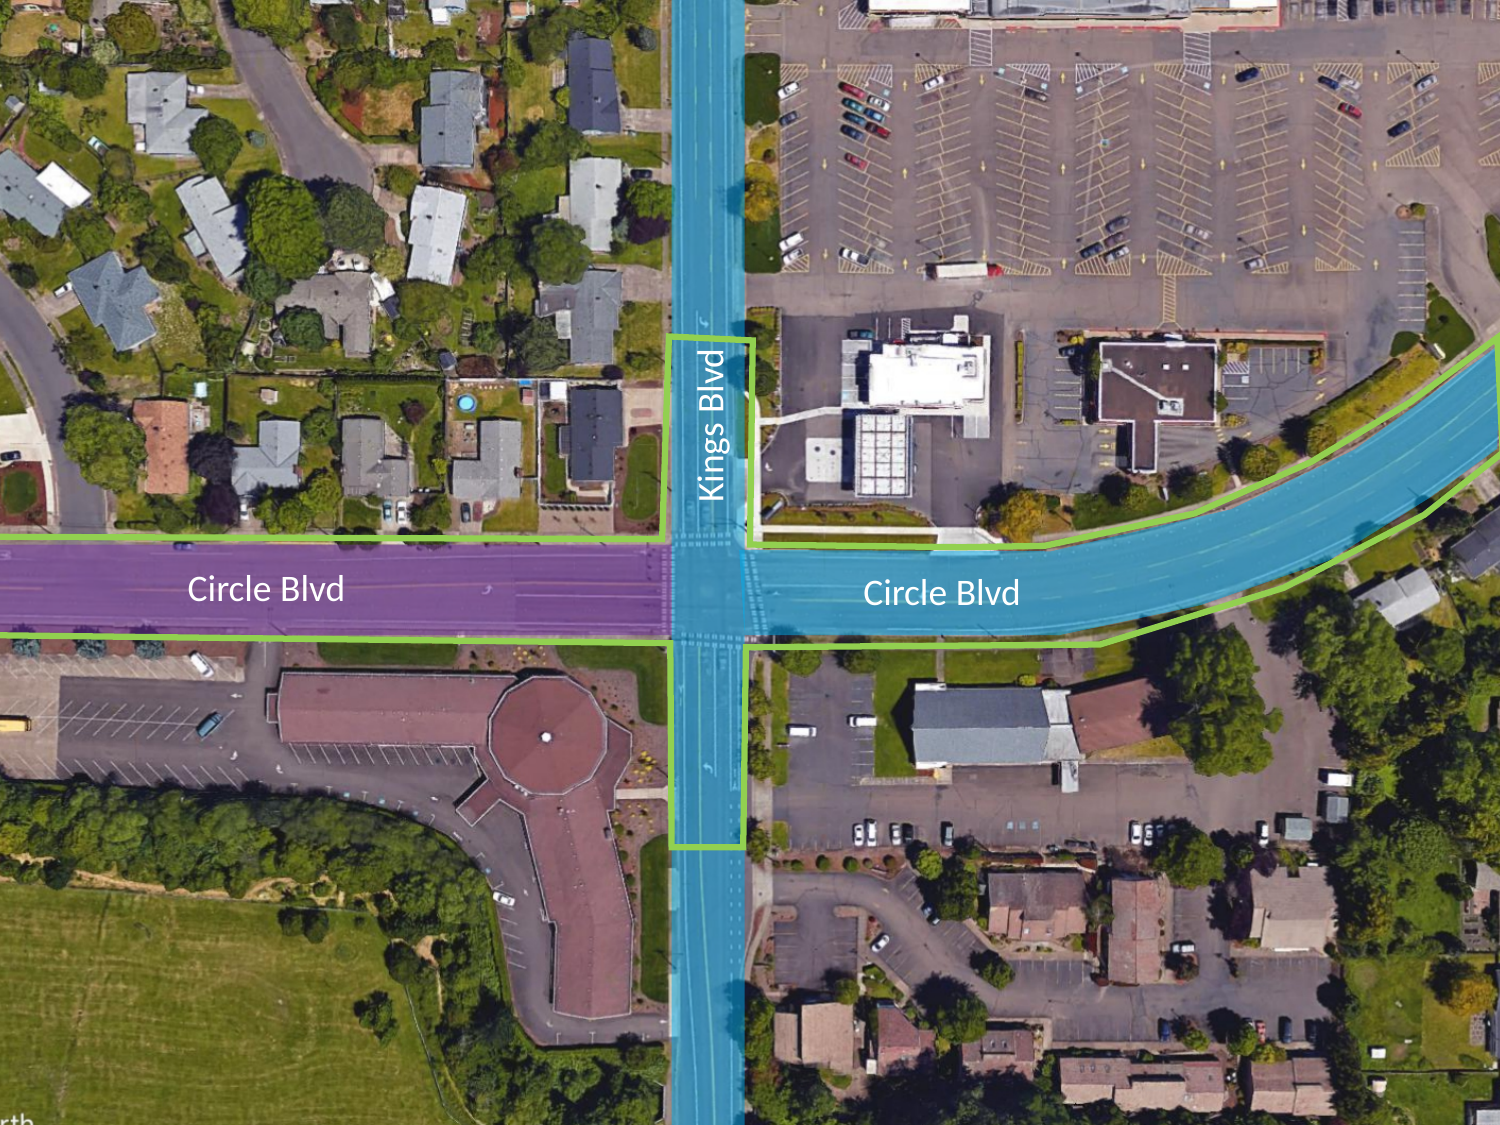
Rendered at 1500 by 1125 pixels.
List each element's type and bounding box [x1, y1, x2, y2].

text_box [0, 0, 1500, 1125]
